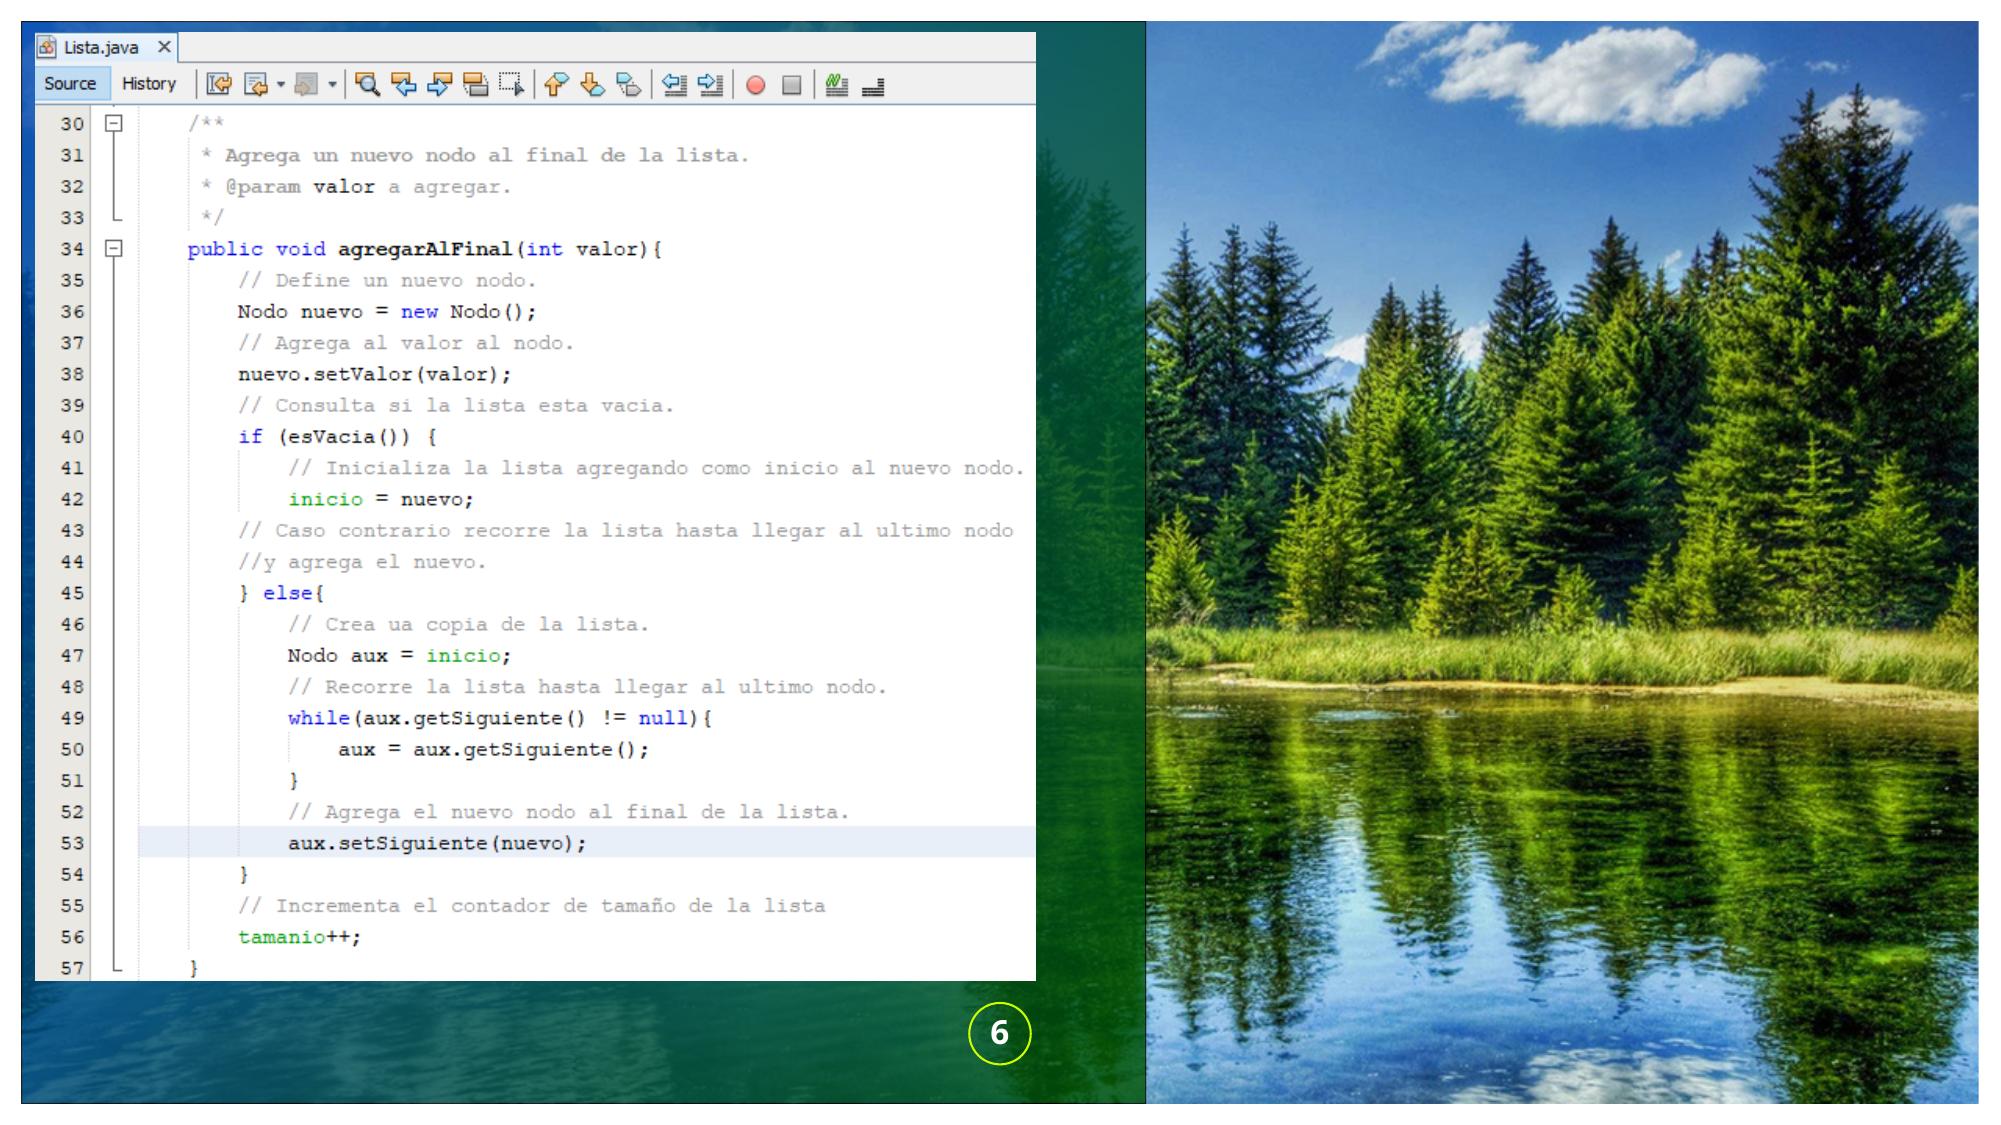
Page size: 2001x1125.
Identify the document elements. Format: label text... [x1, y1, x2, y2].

picture [21, 21, 1979, 1104]
slide_number 6 [954, 1003, 1045, 1064]
